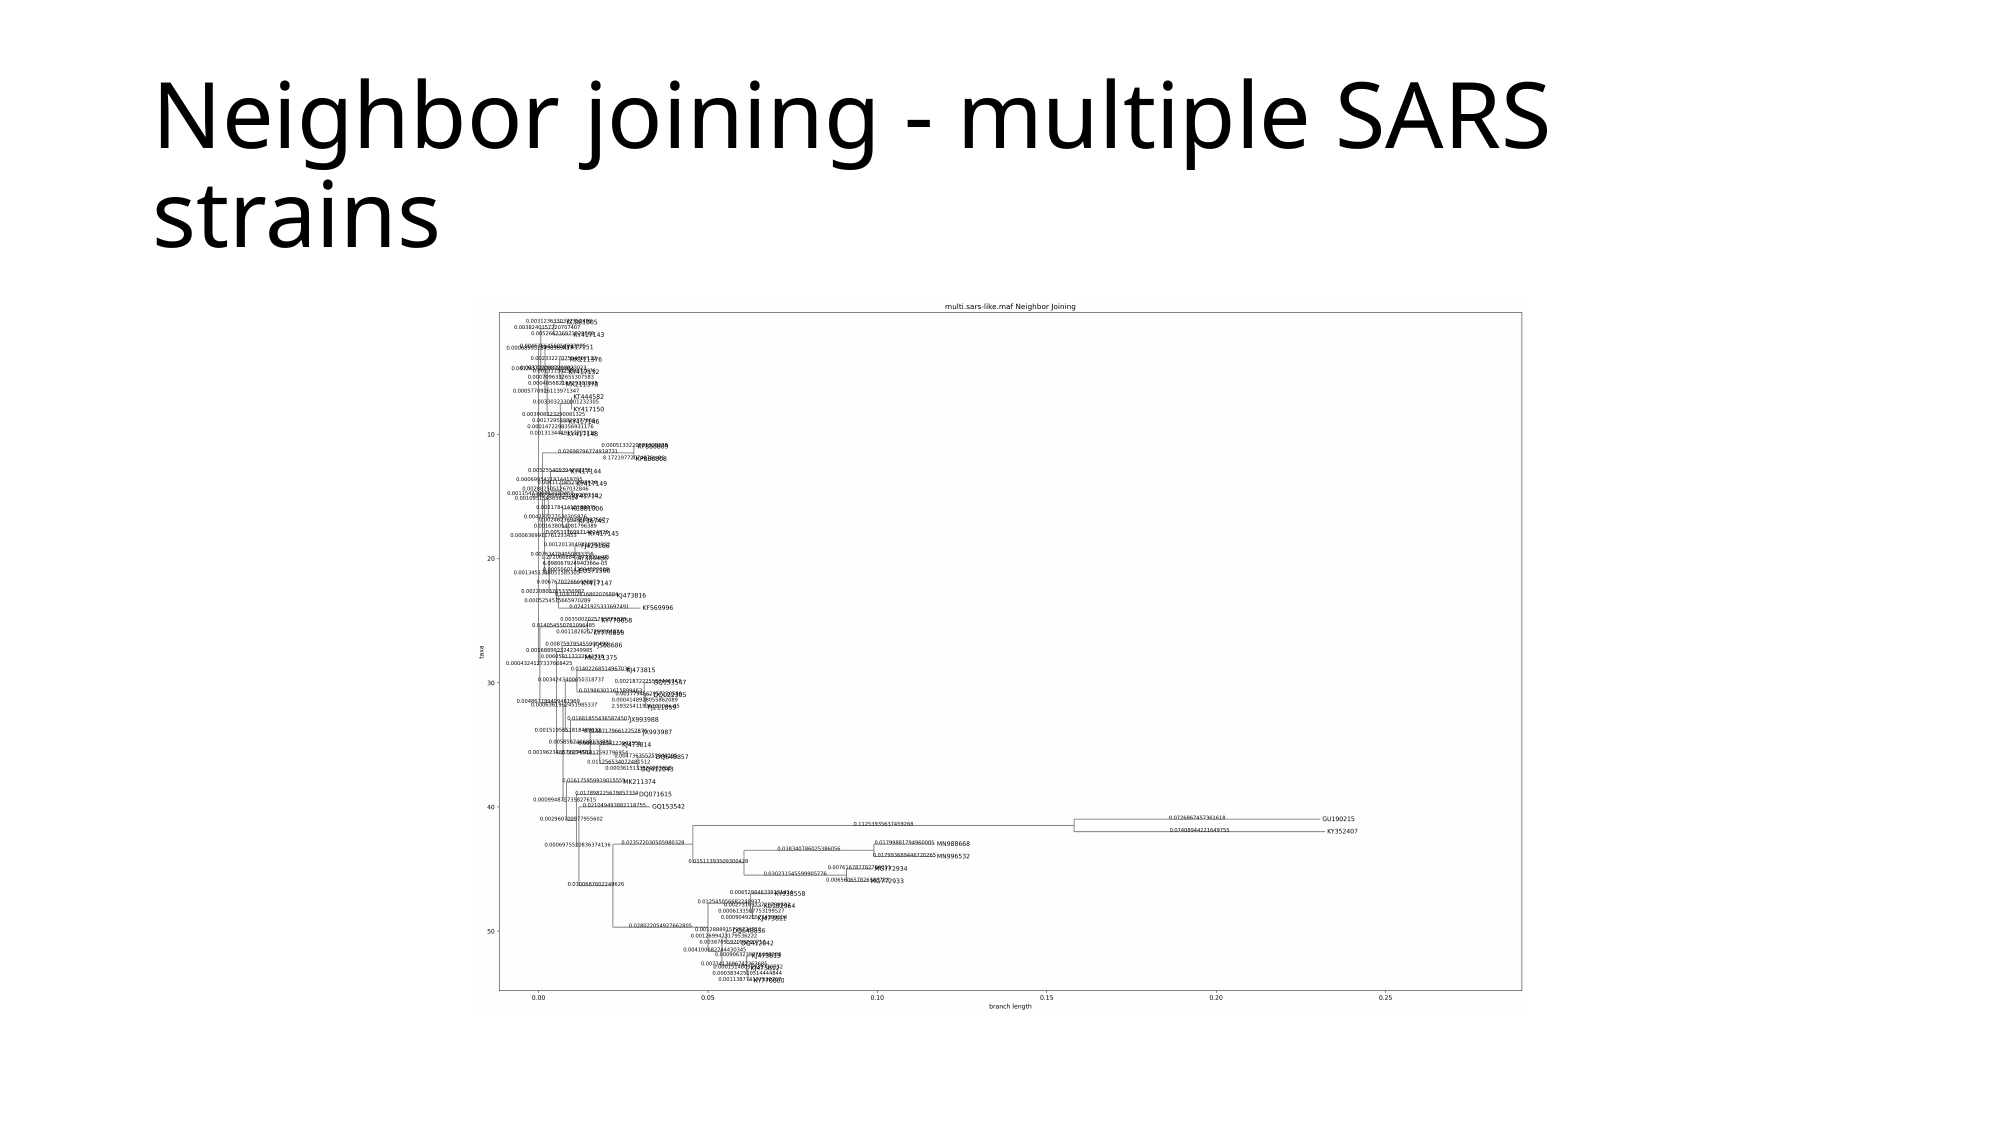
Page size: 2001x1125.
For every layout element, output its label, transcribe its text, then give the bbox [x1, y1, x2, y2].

title Neighbor joining - multiple SARS strains [137, 59, 1863, 278]
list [474, 299, 1526, 1014]
